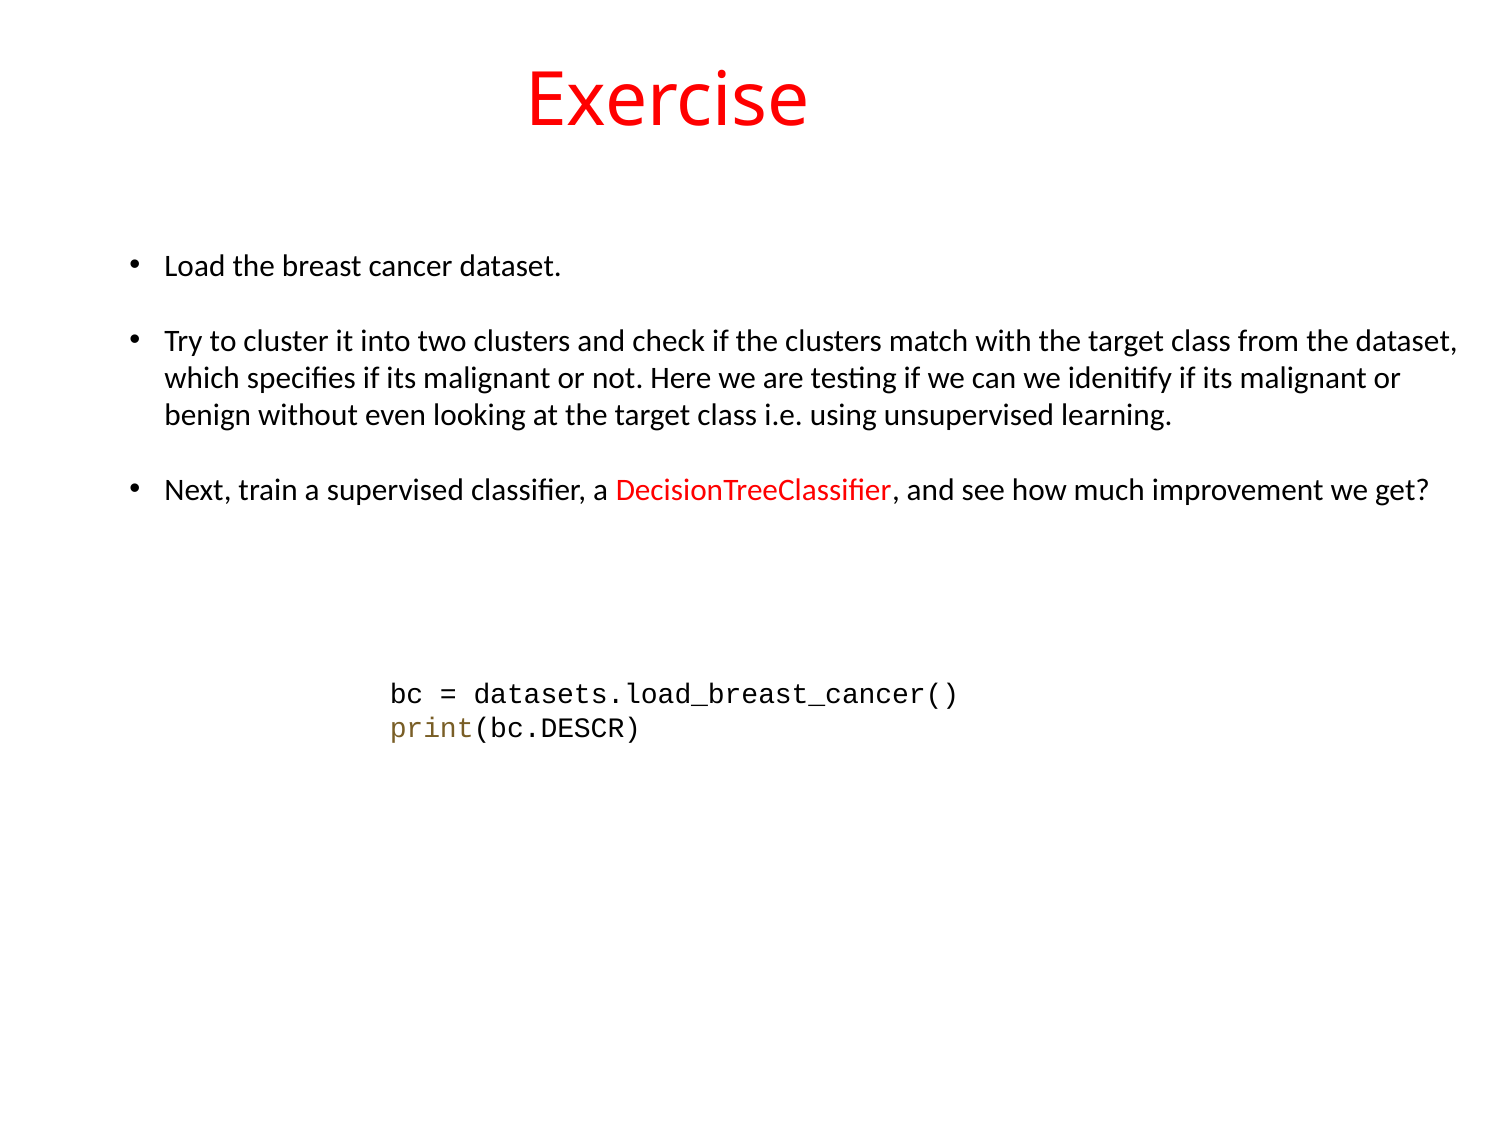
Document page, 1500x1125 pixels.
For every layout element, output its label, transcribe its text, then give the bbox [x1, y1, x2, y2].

title Exercise [525, 50, 1320, 233]
text_box Load the breast cancer dataset. Try to cluster it into two clusters and check if the clusters match with the target class from the dataset, which specifies if its malignant or not. Here we are testing if we can we idenitify if its malignant or benign without even looking at the target class i.e. using unsupervised learning. Next, train a supervised classifier, a DecisionTreeClassifier, and see how much improvement we get? [114, 237, 1500, 515]
text_box bc = datasets.load_breast_cancer() print(bc.DESCR) [374, 667, 1125, 750]
